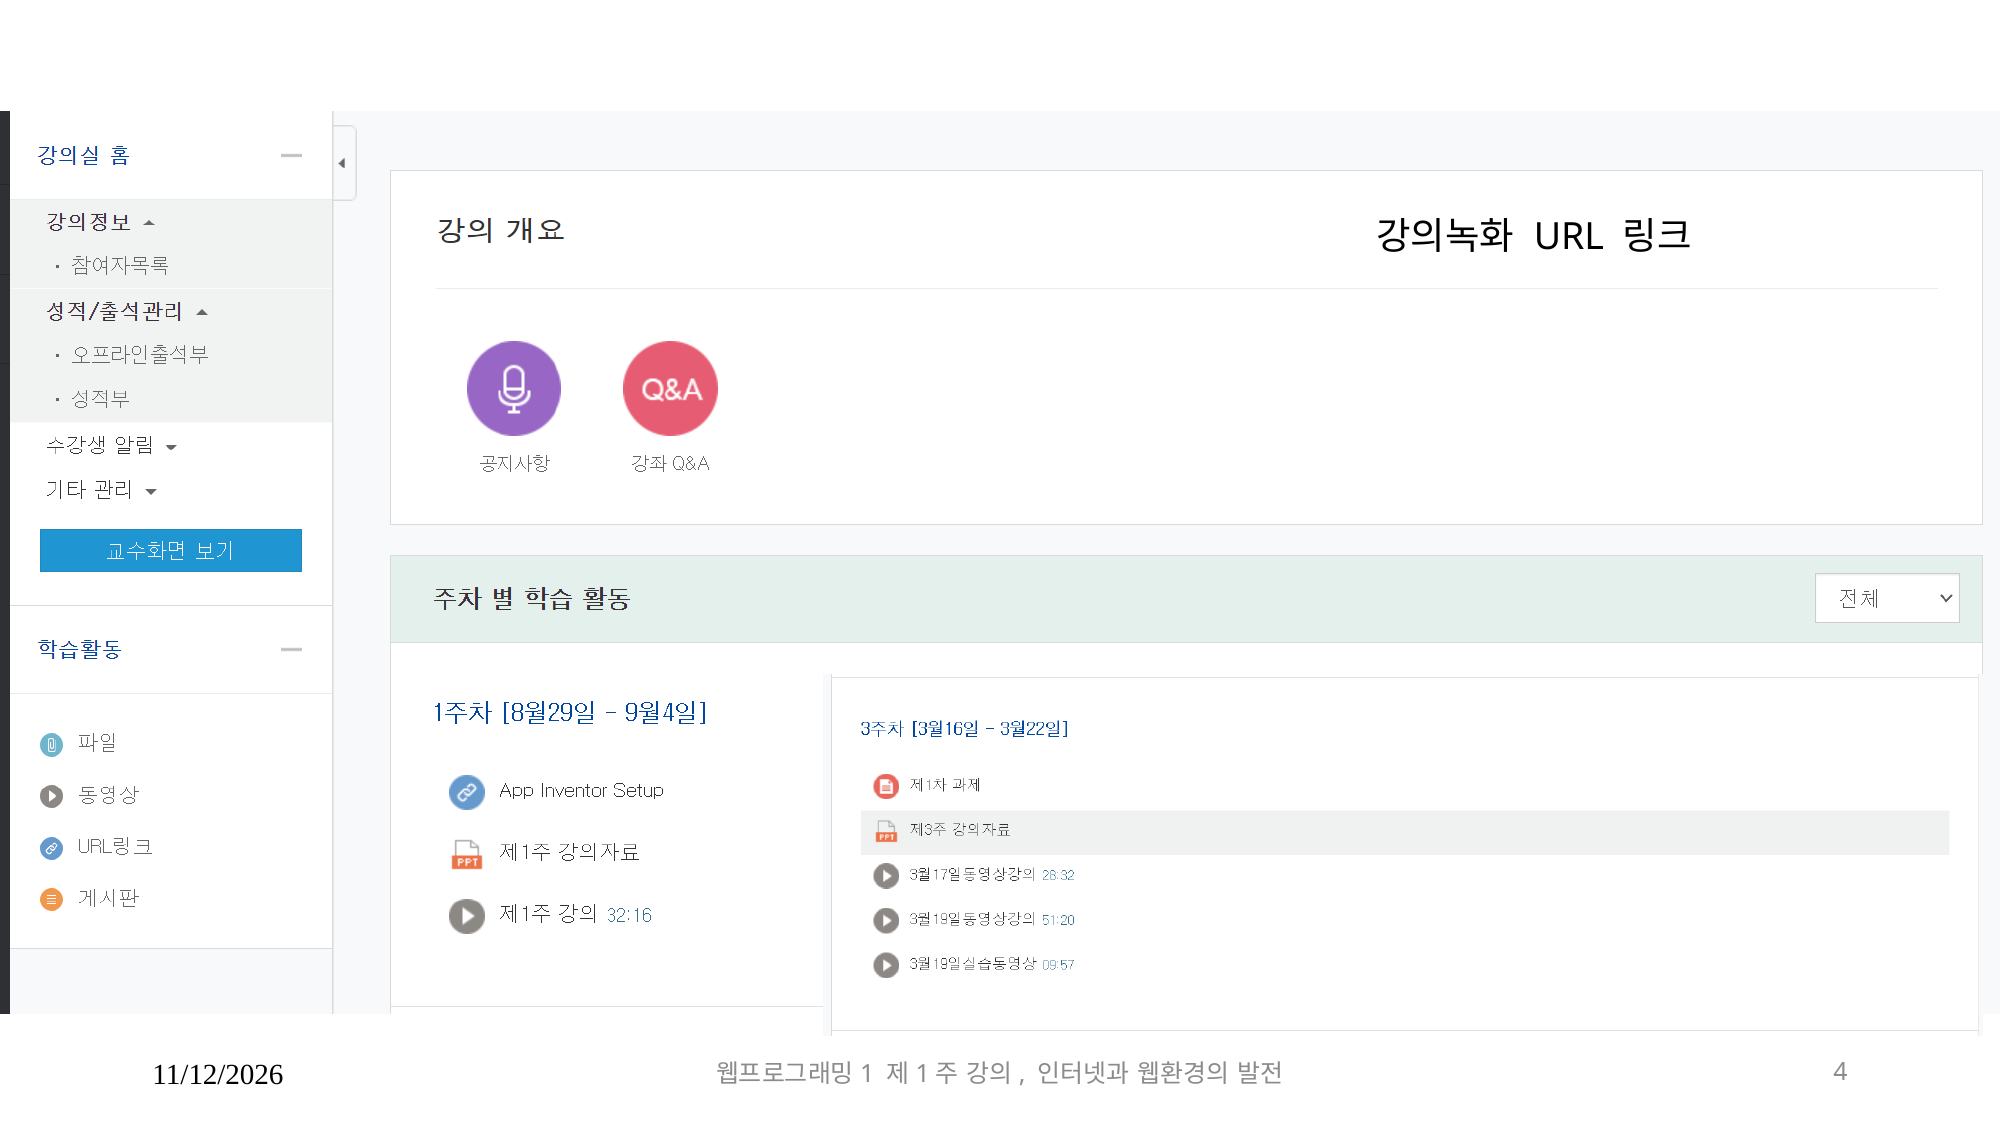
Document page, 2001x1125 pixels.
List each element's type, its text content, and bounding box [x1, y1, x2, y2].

picture [0, 111, 2000, 1036]
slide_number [137, 1042, 588, 1103]
slide_number 4 [1412, 1042, 1863, 1103]
footer 웹프로그래밍1 제1주 강의, 인터넷과 웹환경의 발전 [662, 1042, 1338, 1103]
